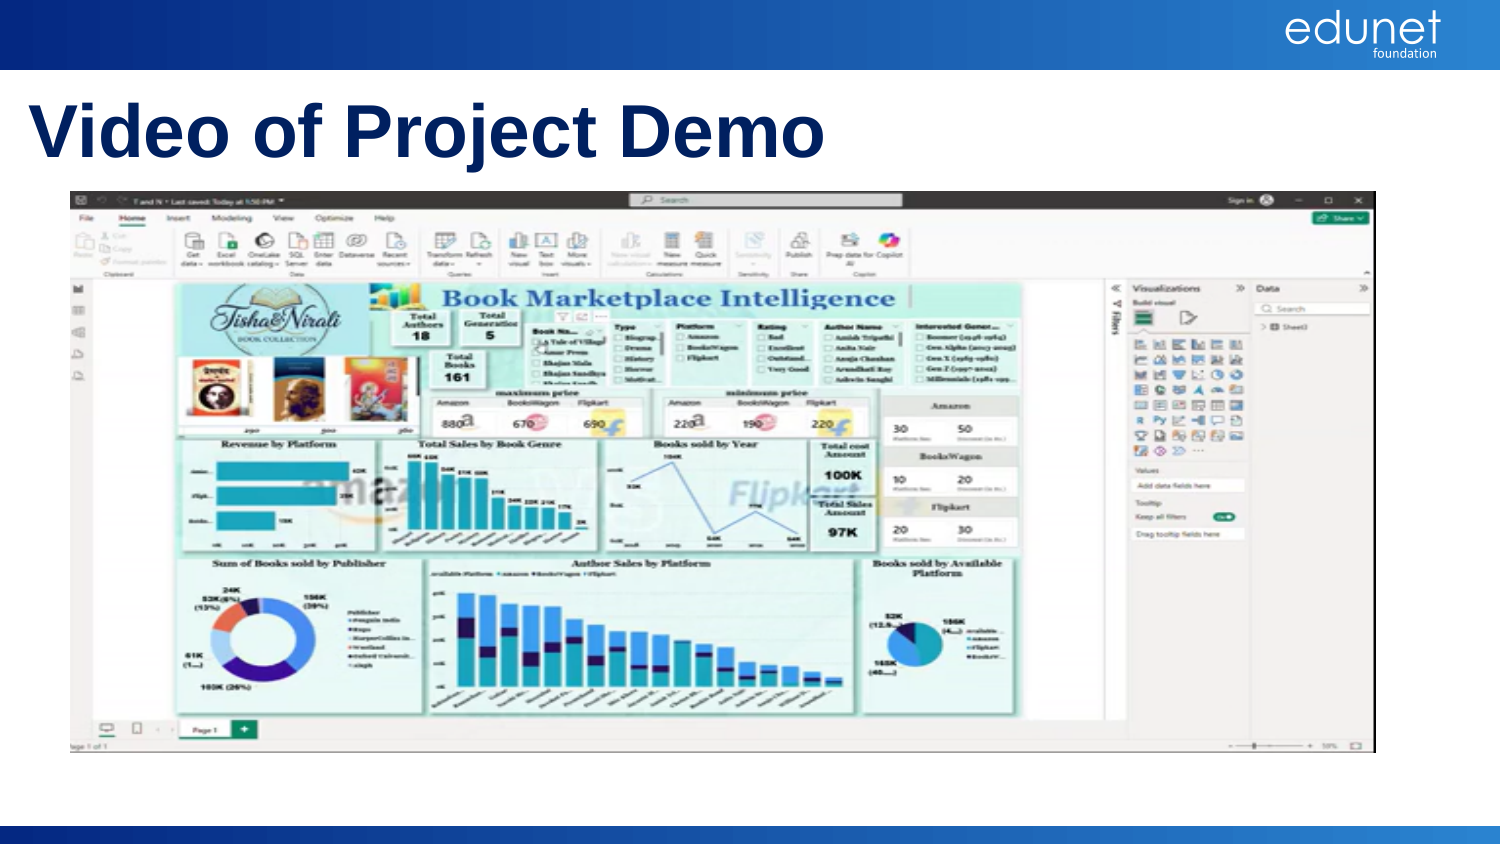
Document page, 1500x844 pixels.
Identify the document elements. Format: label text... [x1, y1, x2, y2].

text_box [68, 190, 1378, 754]
text_box Video of Project Demo [13, 74, 1412, 180]
picture [1282, 8, 1442, 61]
